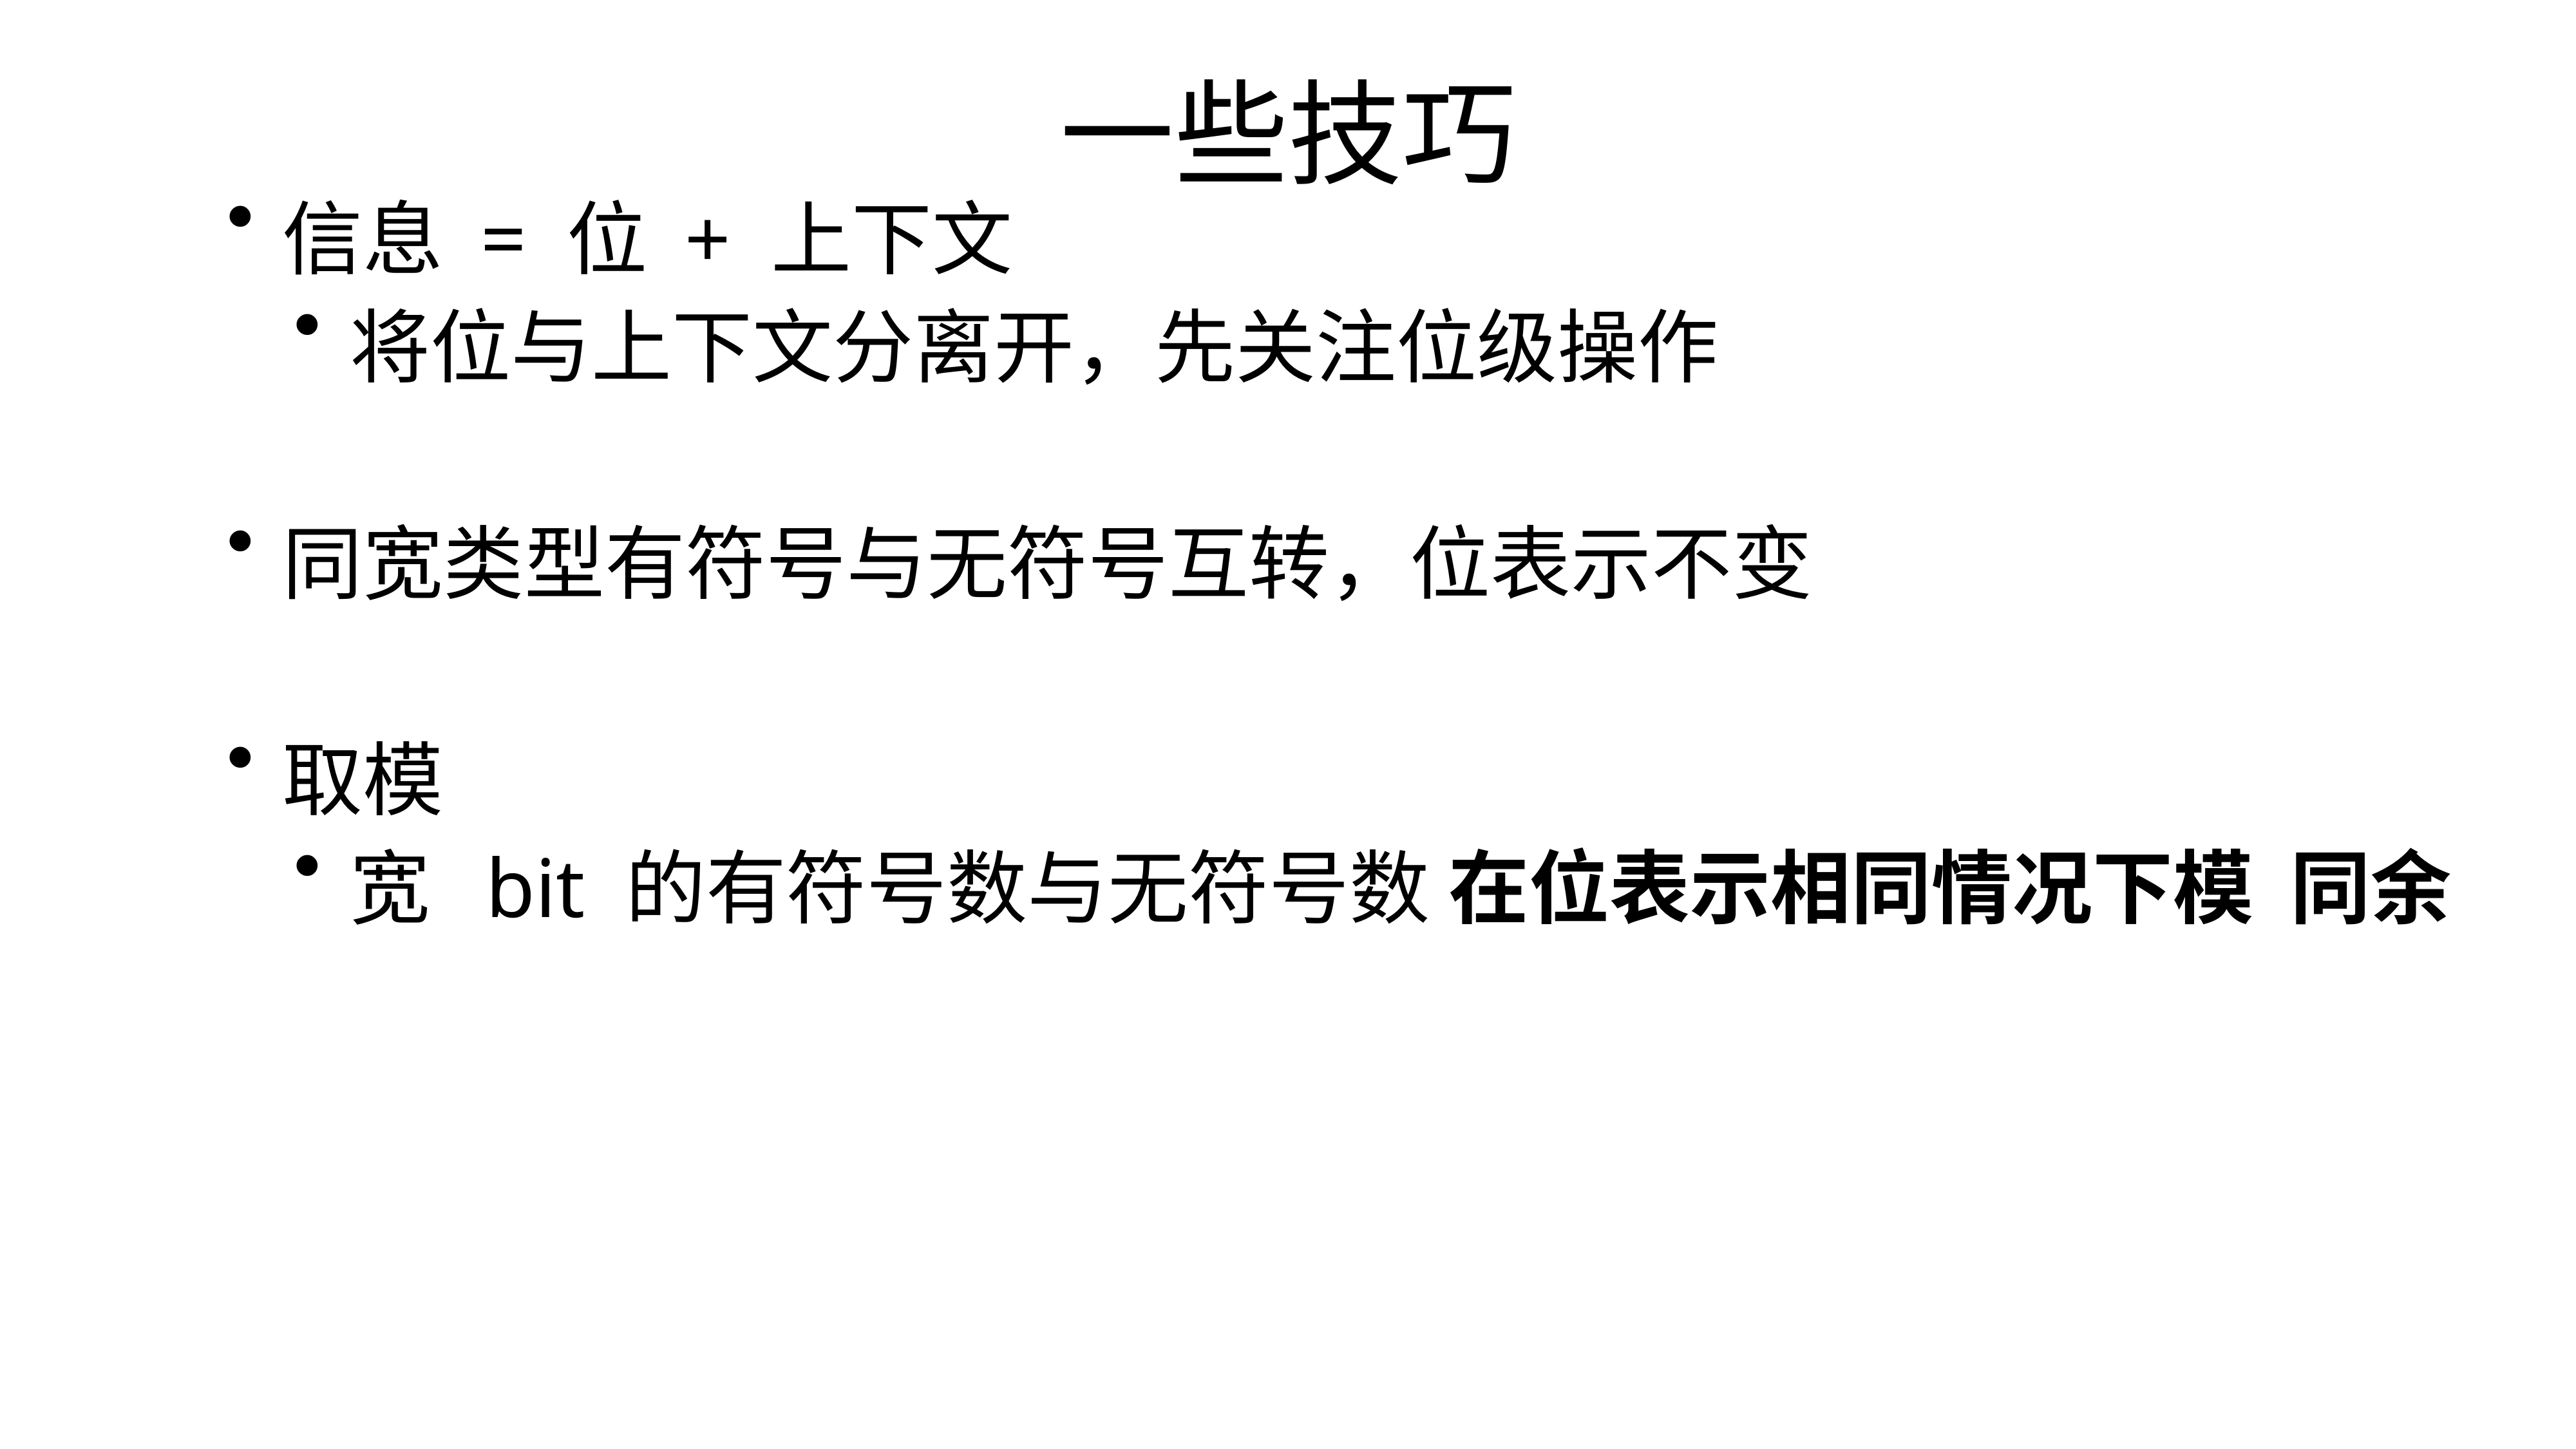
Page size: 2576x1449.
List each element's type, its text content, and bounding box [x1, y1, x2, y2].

text_box 一些技巧 [1054, 56, 1522, 204]
